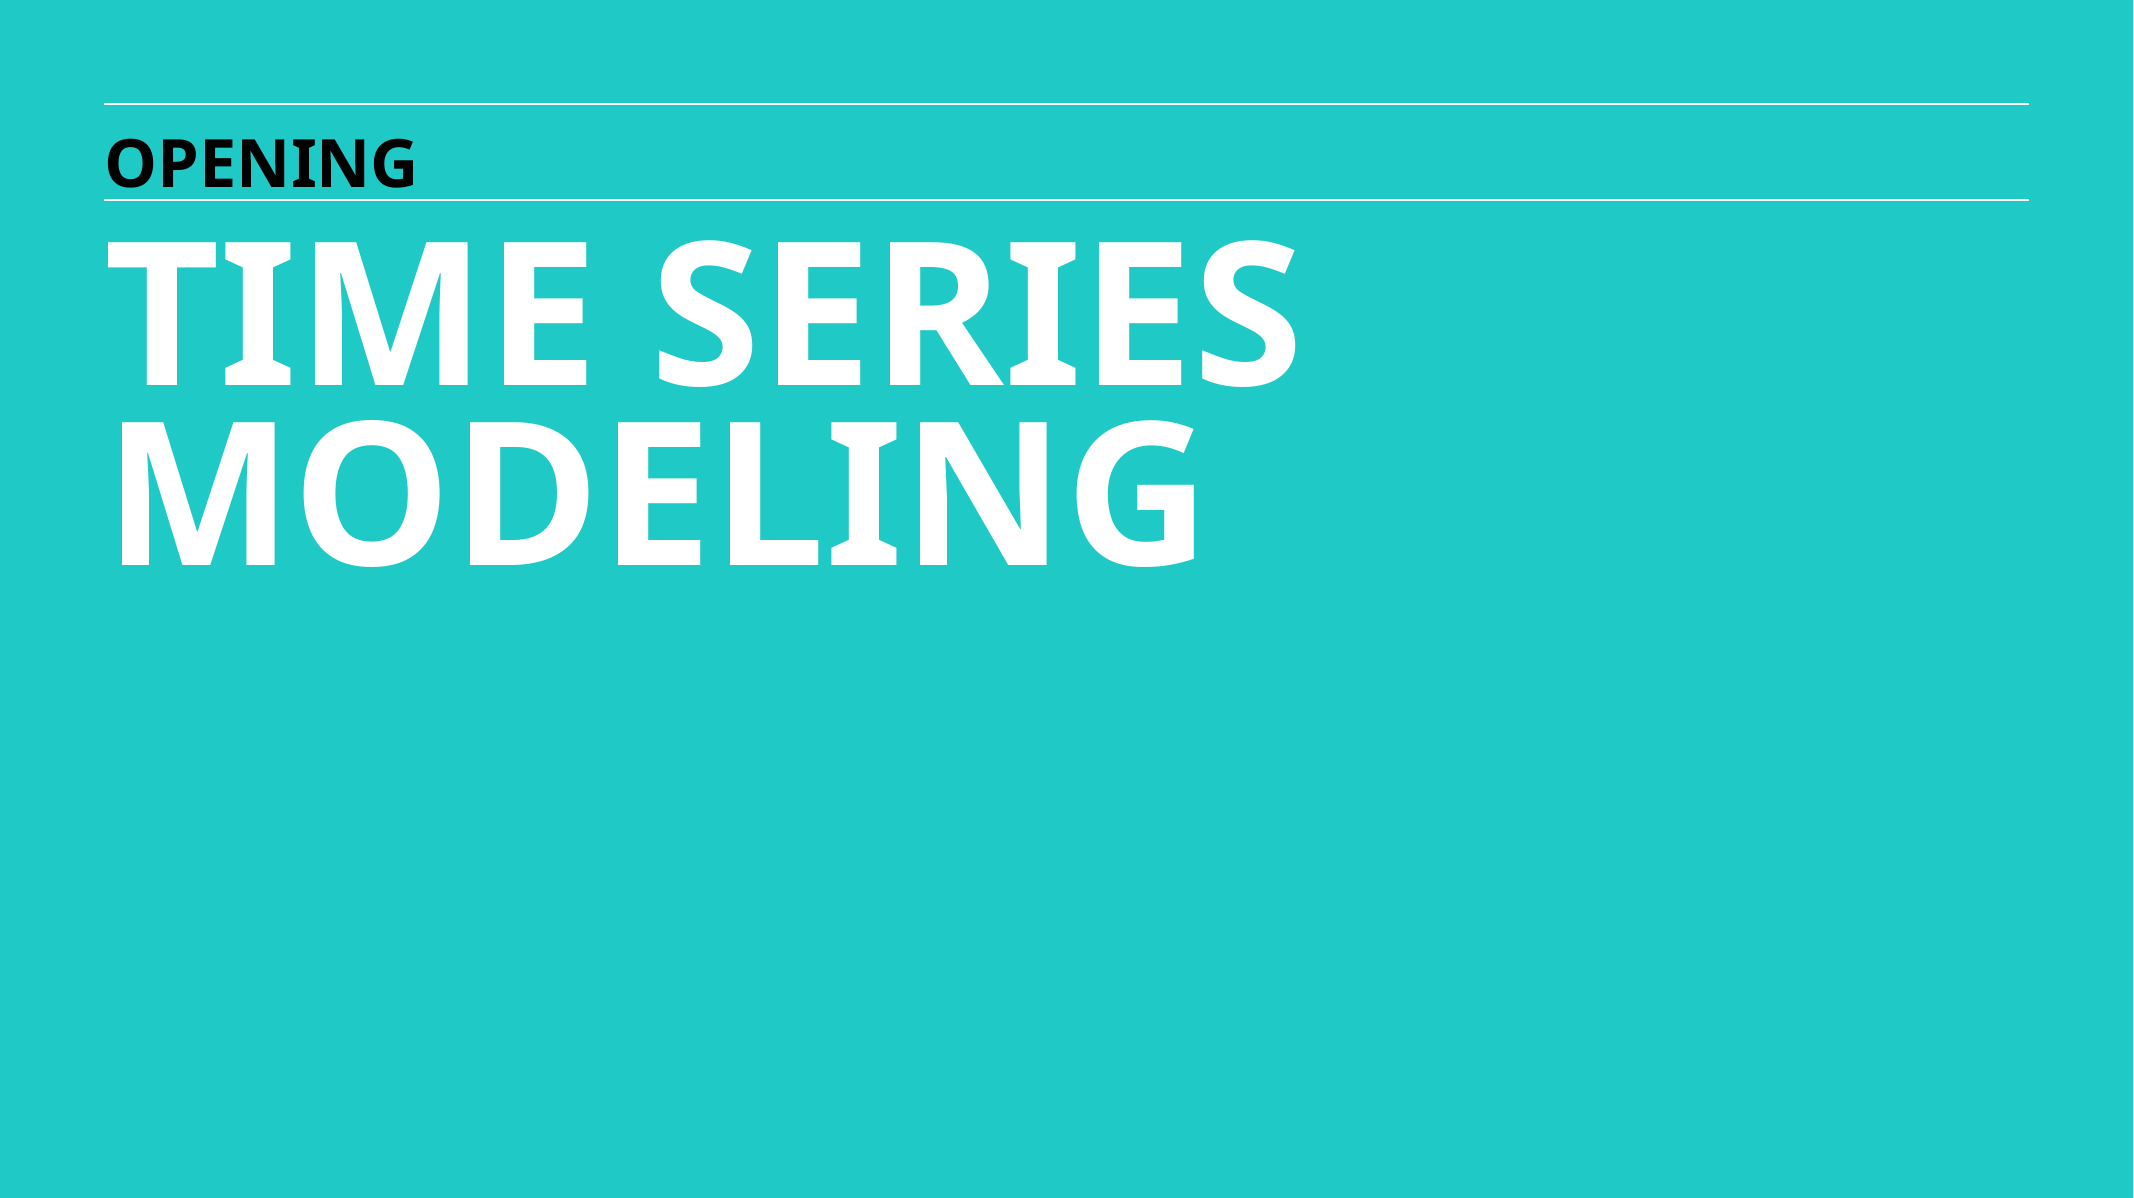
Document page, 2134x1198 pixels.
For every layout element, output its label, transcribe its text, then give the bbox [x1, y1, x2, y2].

text_box OPENING [104, 120, 2030, 192]
text_box TIME SERIES MODELING [104, 241, 2030, 702]
